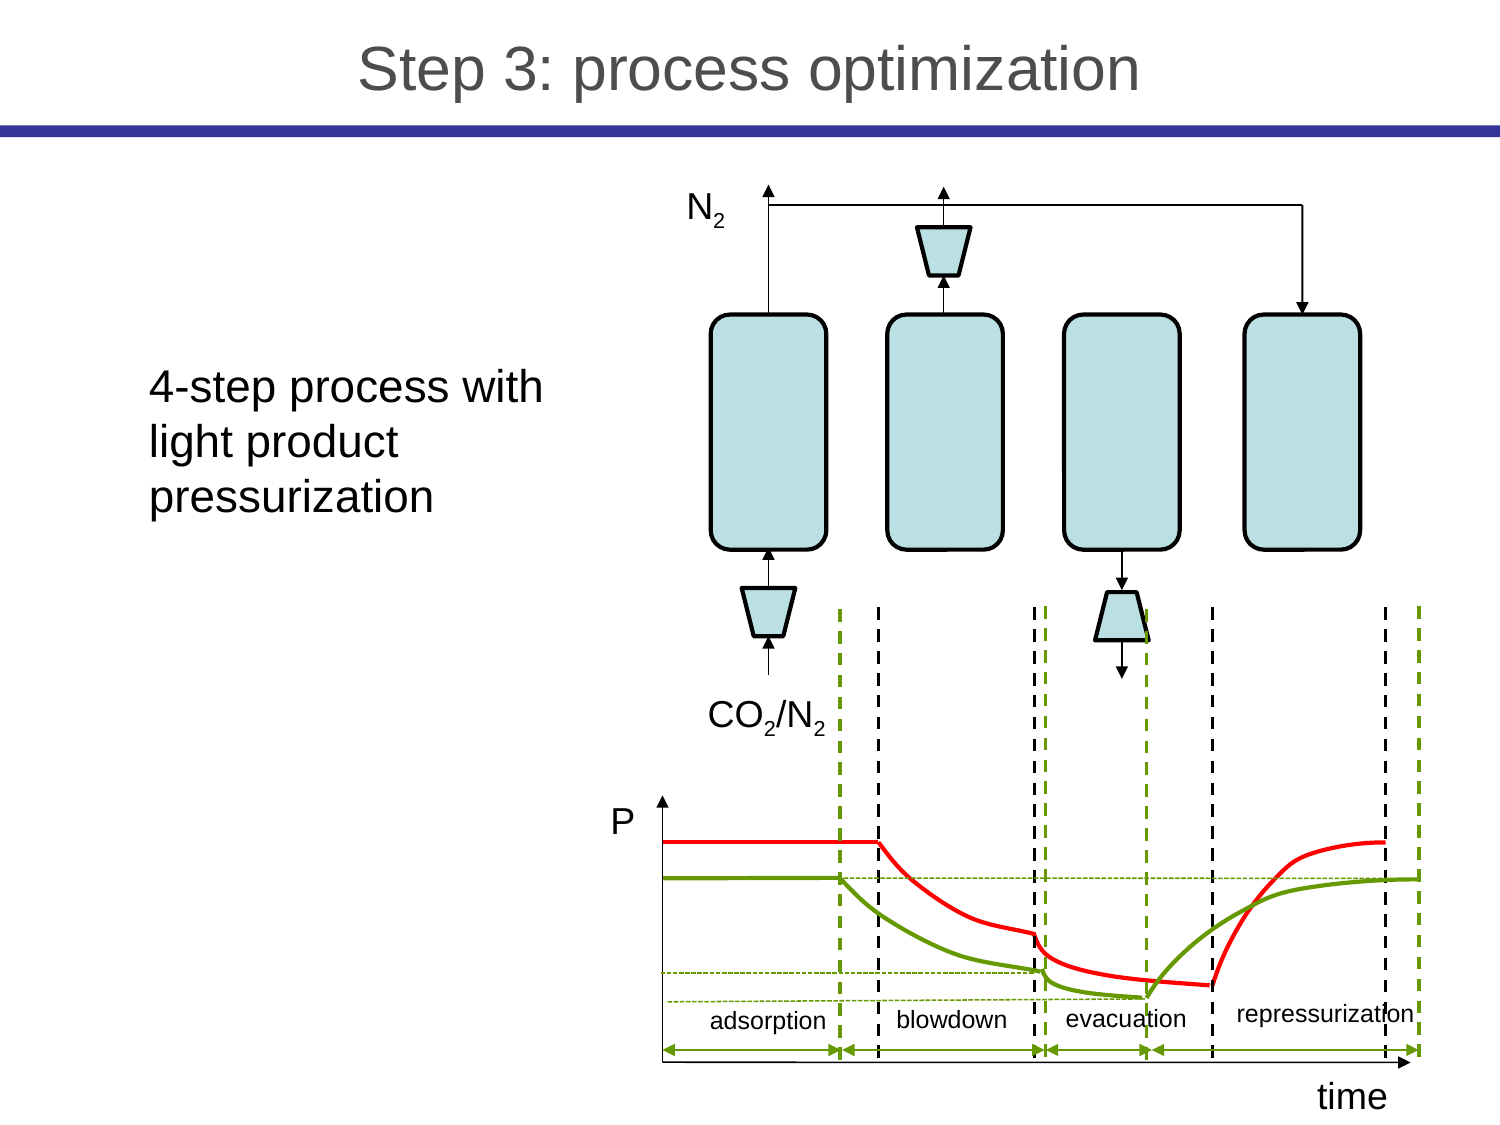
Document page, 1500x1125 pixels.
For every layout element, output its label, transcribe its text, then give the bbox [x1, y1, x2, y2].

text_box Step 3: process optimization [0, 10, 1500, 120]
text_box N2 [671, 174, 741, 241]
text_box time [1302, 1073, 1403, 1124]
text_box [885, 312, 1005, 552]
text_box 4-step process with light product pressurization [134, 349, 681, 530]
text_box [708, 312, 829, 552]
text_box P [595, 789, 655, 850]
text_box [1242, 312, 1363, 552]
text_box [660, 605, 1431, 1064]
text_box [1094, 551, 1149, 603]
text_box [0, 125, 1500, 138]
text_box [741, 547, 796, 603]
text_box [916, 186, 971, 204]
text_box [1061, 312, 1182, 552]
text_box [916, 214, 971, 315]
